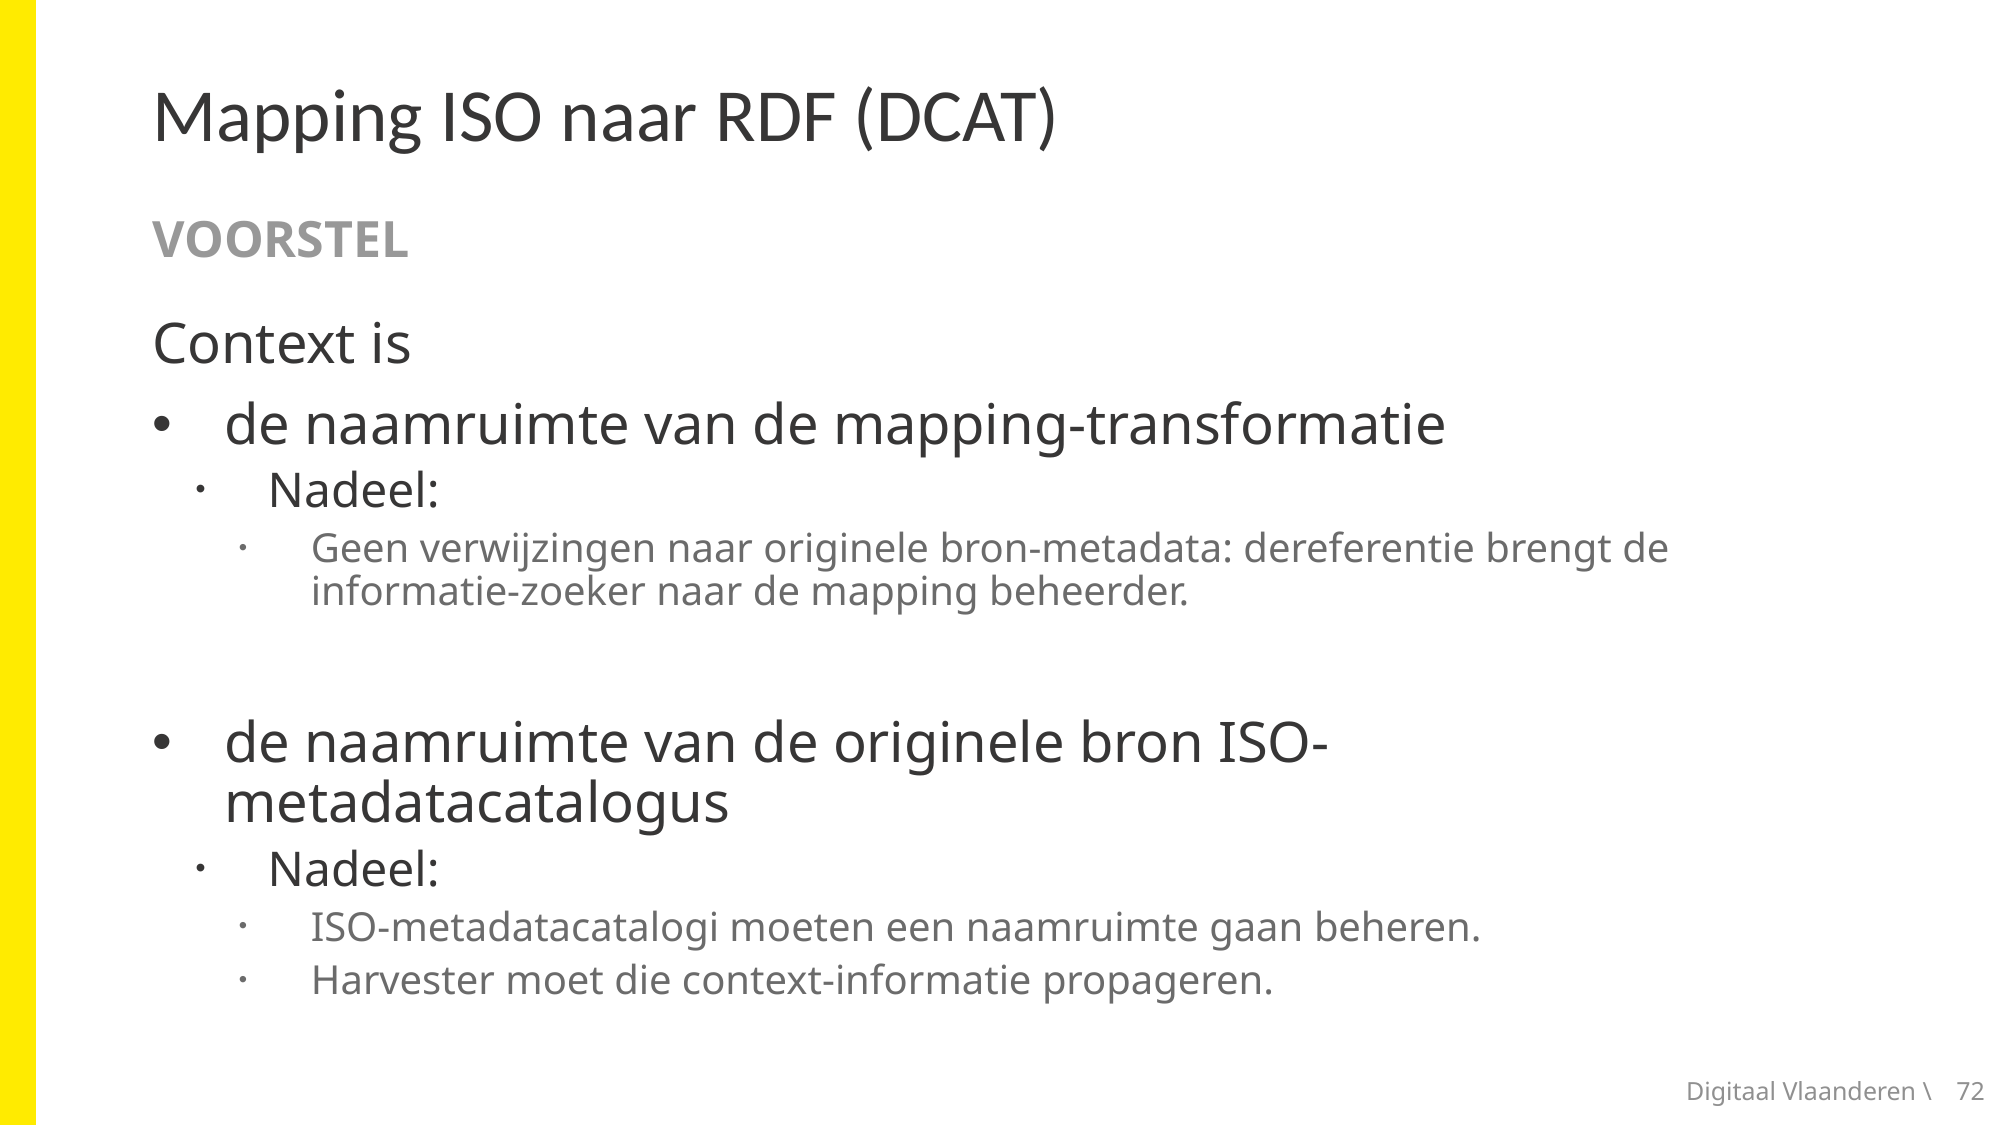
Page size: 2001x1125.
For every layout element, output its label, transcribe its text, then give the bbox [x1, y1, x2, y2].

footer Digitaal Vlaanderen \ [1608, 1062, 1862, 1123]
list Context is de naamruimte van de mapping-transformatie Nadeel: Geen verwijzingen naar originele bron-metadata: dereferentie brengt de informatie-zoeker naar de mapping beheerder. de naamruimte van de originele bron ISO-metadatacatalogus Nadeel: ISO-metadatacatalogi moeten een naamruimte gaan beheren. Harvester moet die context-informatie propageren. [137, 308, 1863, 1014]
slide_number 72 [1862, 1062, 2000, 1123]
title Mapping ISO naar RDF (DCAT) [137, 59, 1863, 176]
list voorstel [137, 203, 1863, 280]
